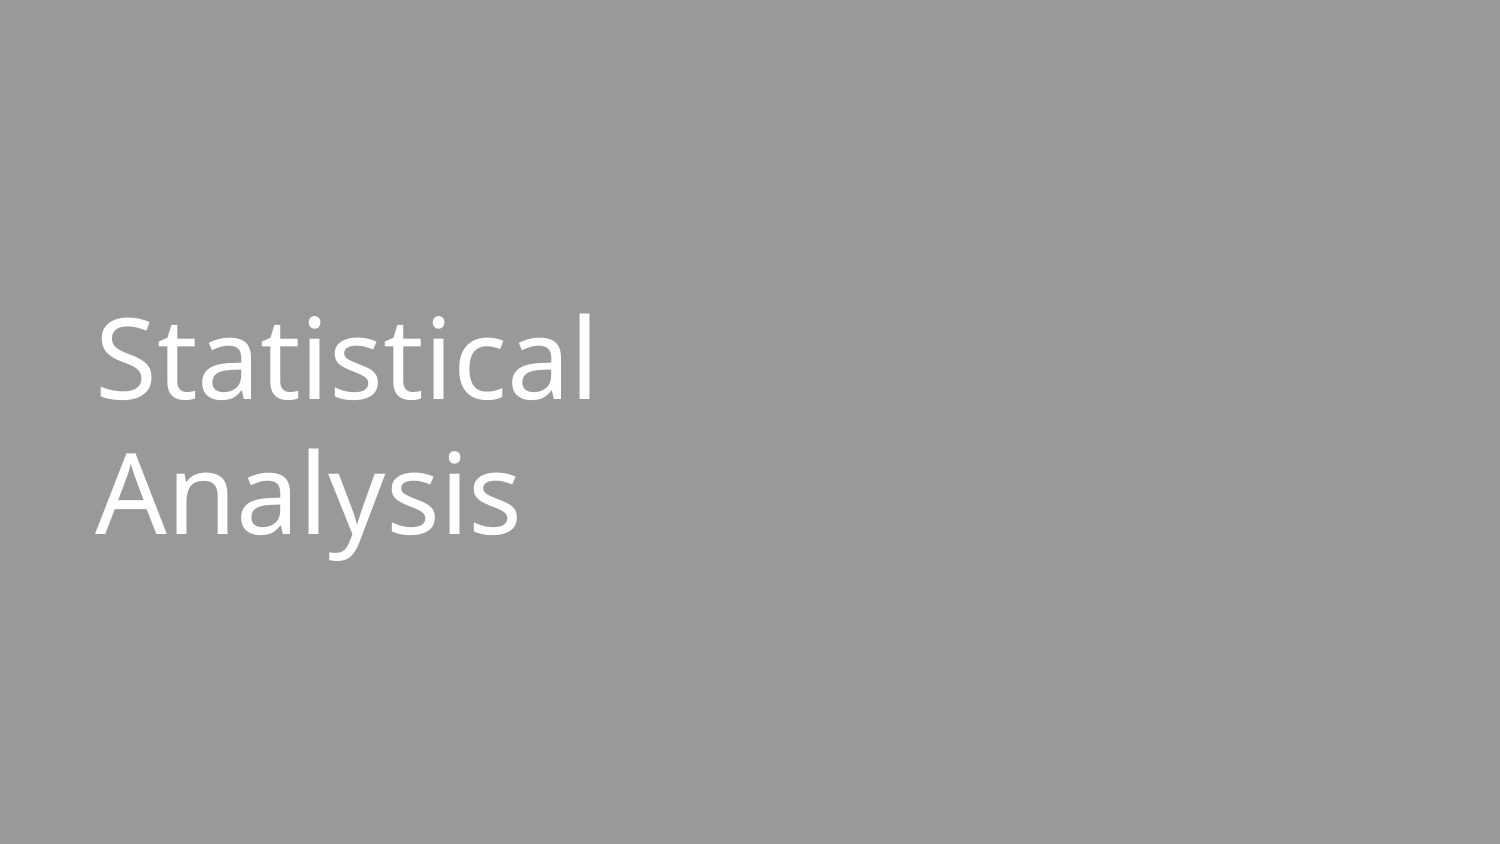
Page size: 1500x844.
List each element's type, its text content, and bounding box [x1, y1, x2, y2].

title Statistical Analysis [80, 86, 1012, 757]
